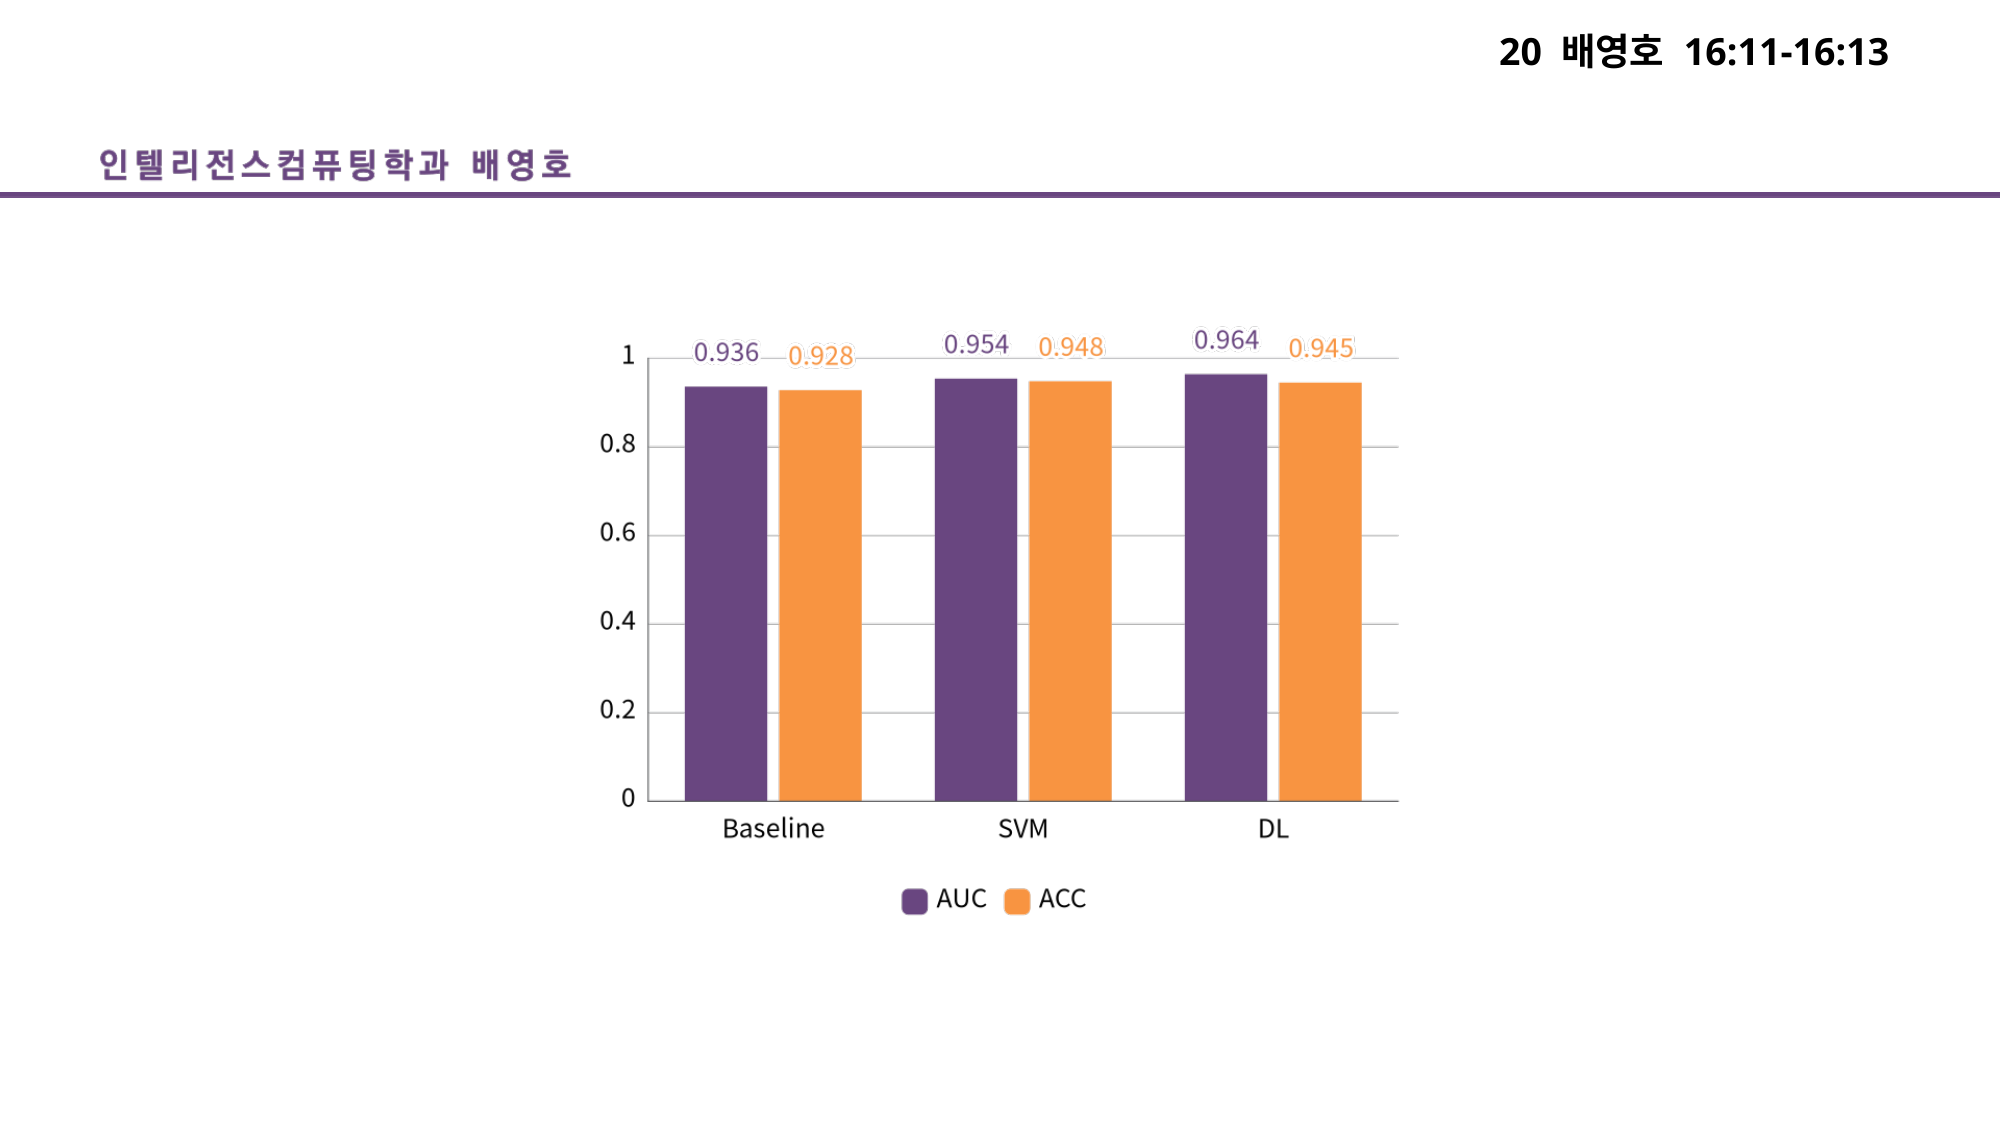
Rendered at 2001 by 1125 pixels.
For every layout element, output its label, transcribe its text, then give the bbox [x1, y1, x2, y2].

picture [587, 309, 1412, 928]
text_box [0, 192, 2000, 198]
title 20 배영호 16:11-16:13 [1414, 8, 1985, 82]
picture [94, 139, 587, 192]
